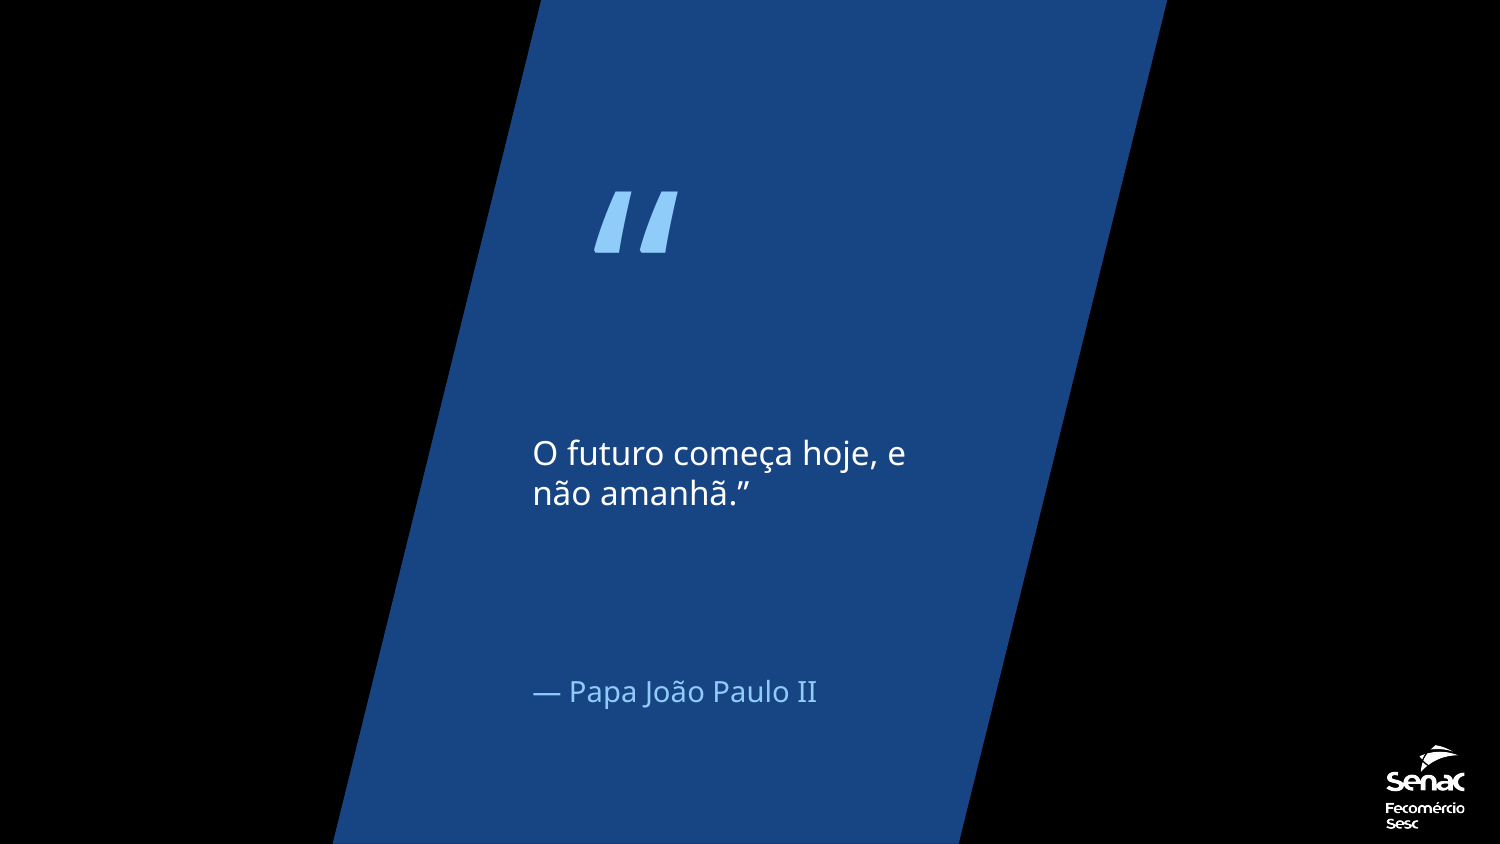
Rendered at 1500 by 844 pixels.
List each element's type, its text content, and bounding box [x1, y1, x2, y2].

text_box [332, 0, 1168, 844]
picture [1386, 745, 1465, 829]
subtitle O futuro começa hoje, e não amanhã.” [517, 303, 932, 642]
list “ [576, 105, 944, 262]
subtitle — Papa João Paulo II [517, 657, 885, 760]
